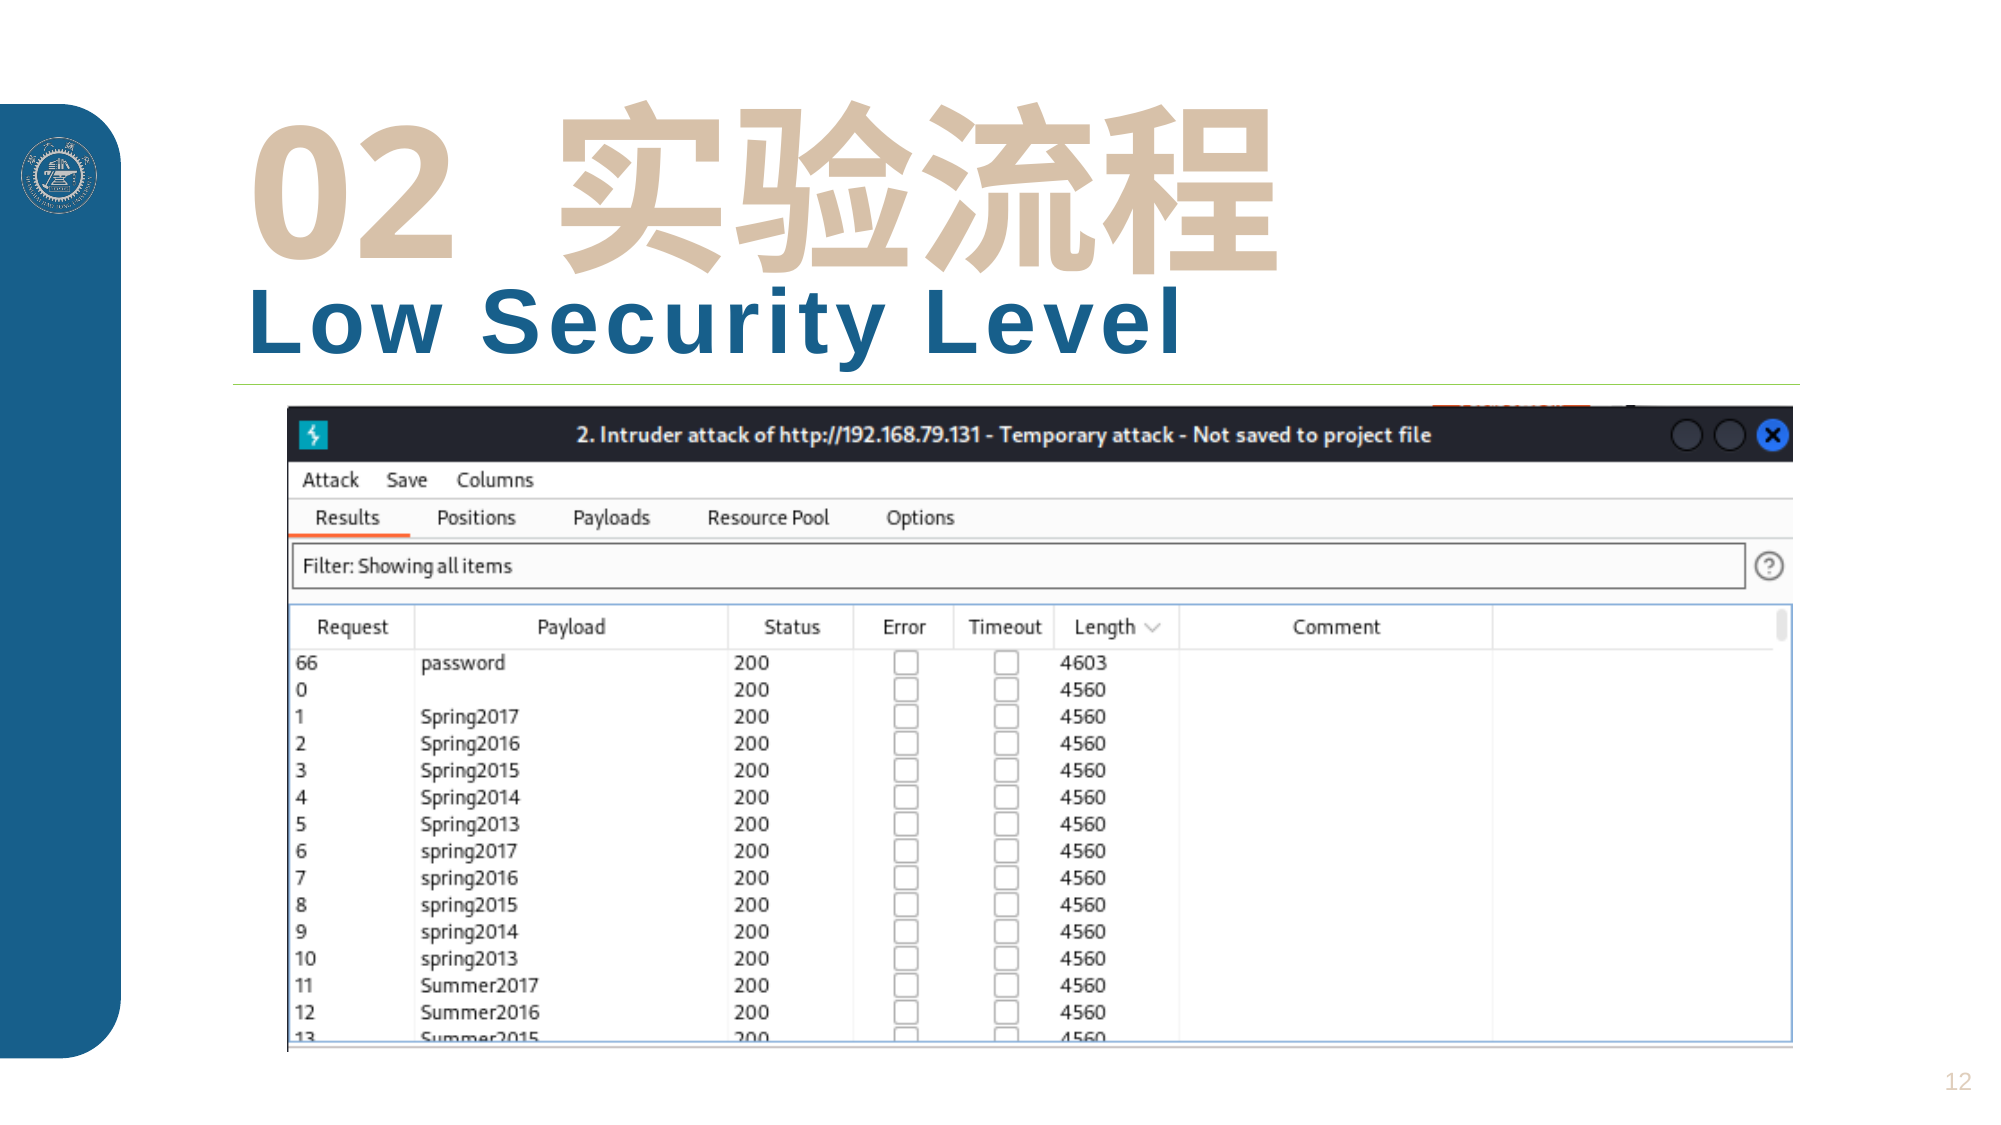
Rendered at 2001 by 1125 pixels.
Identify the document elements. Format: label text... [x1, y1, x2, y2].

text_box 02 实验流程 [193, 67, 1338, 260]
title Low Security Level [232, 259, 1950, 387]
slide_number 12 [1817, 1052, 1988, 1109]
picture [287, 405, 1793, 1053]
